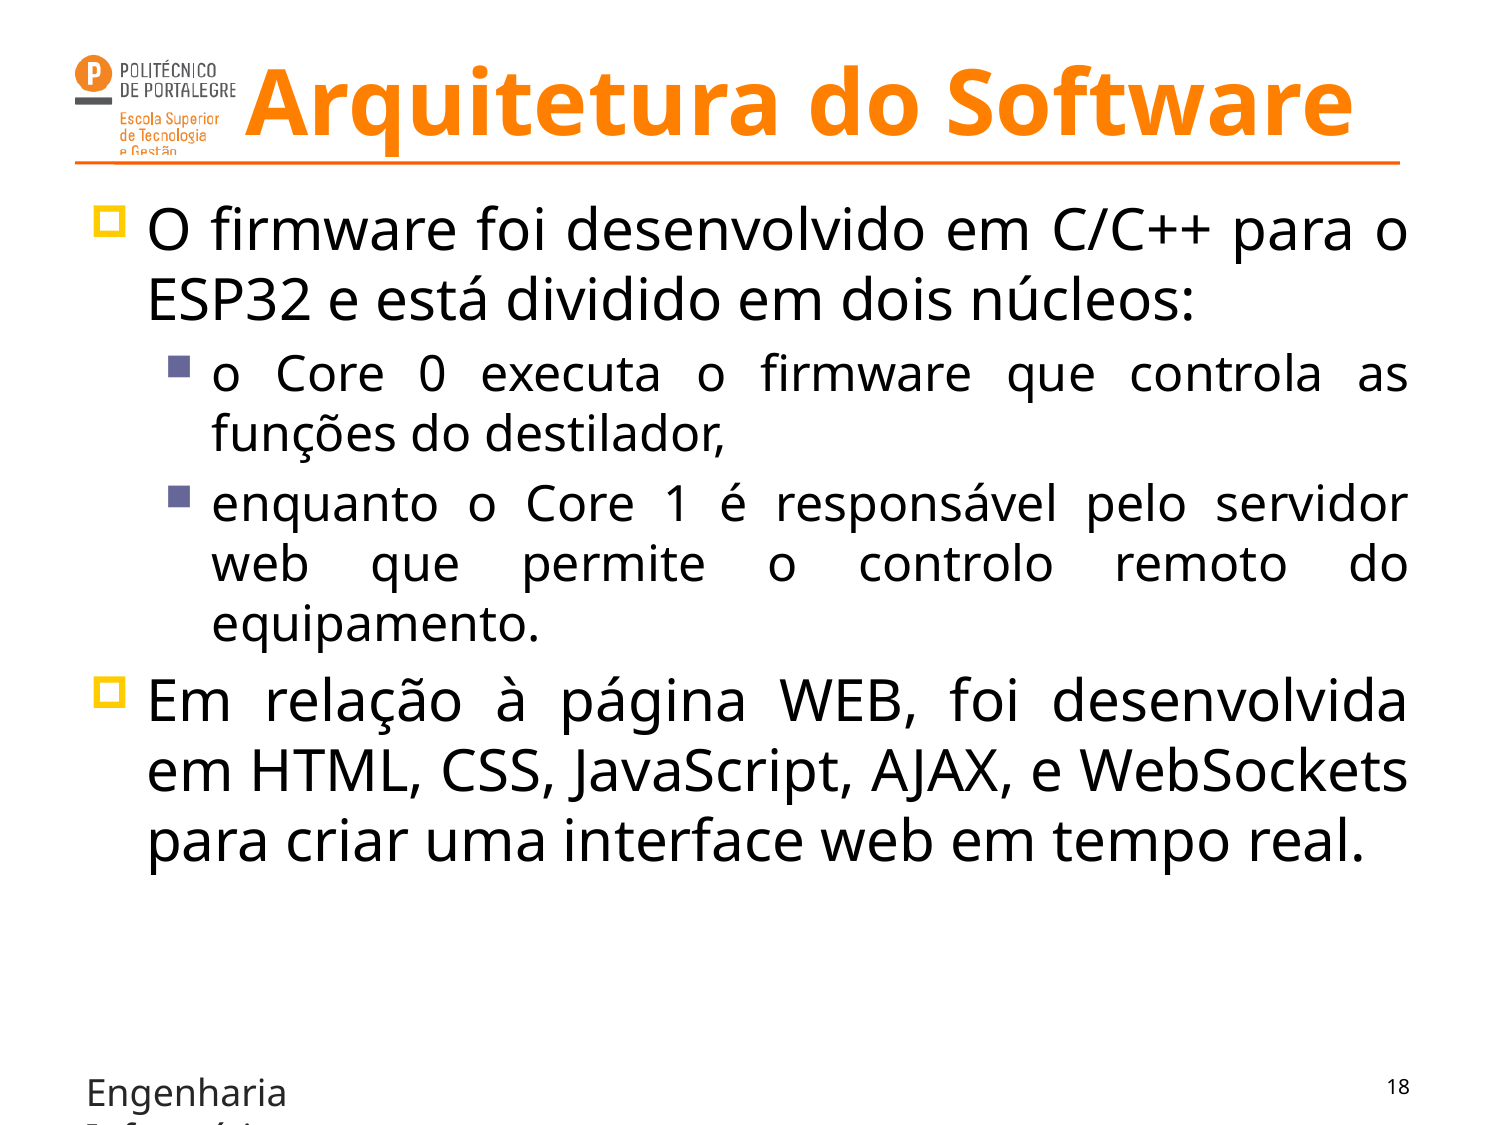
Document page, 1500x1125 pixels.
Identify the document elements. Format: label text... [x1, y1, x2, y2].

slide_number 18 [1074, 1065, 1426, 1120]
list O firmware foi desenvolvido em C/C++ para o ESP32 e está dividido em dois núcleos: o Core 0 executa o firmware que controla as funções do destilador, enquanto o Core 1 é responsável pelo servidor web que permite o controlo remoto do equipamento. Em relação à página WEB, foi desenvolvida em HTML, CSS, JavaScript, AJAX, e WebSockets para criar uma interface web em tempo real. [74, 184, 1426, 1006]
title Arquitetura do Software [229, 45, 1448, 162]
